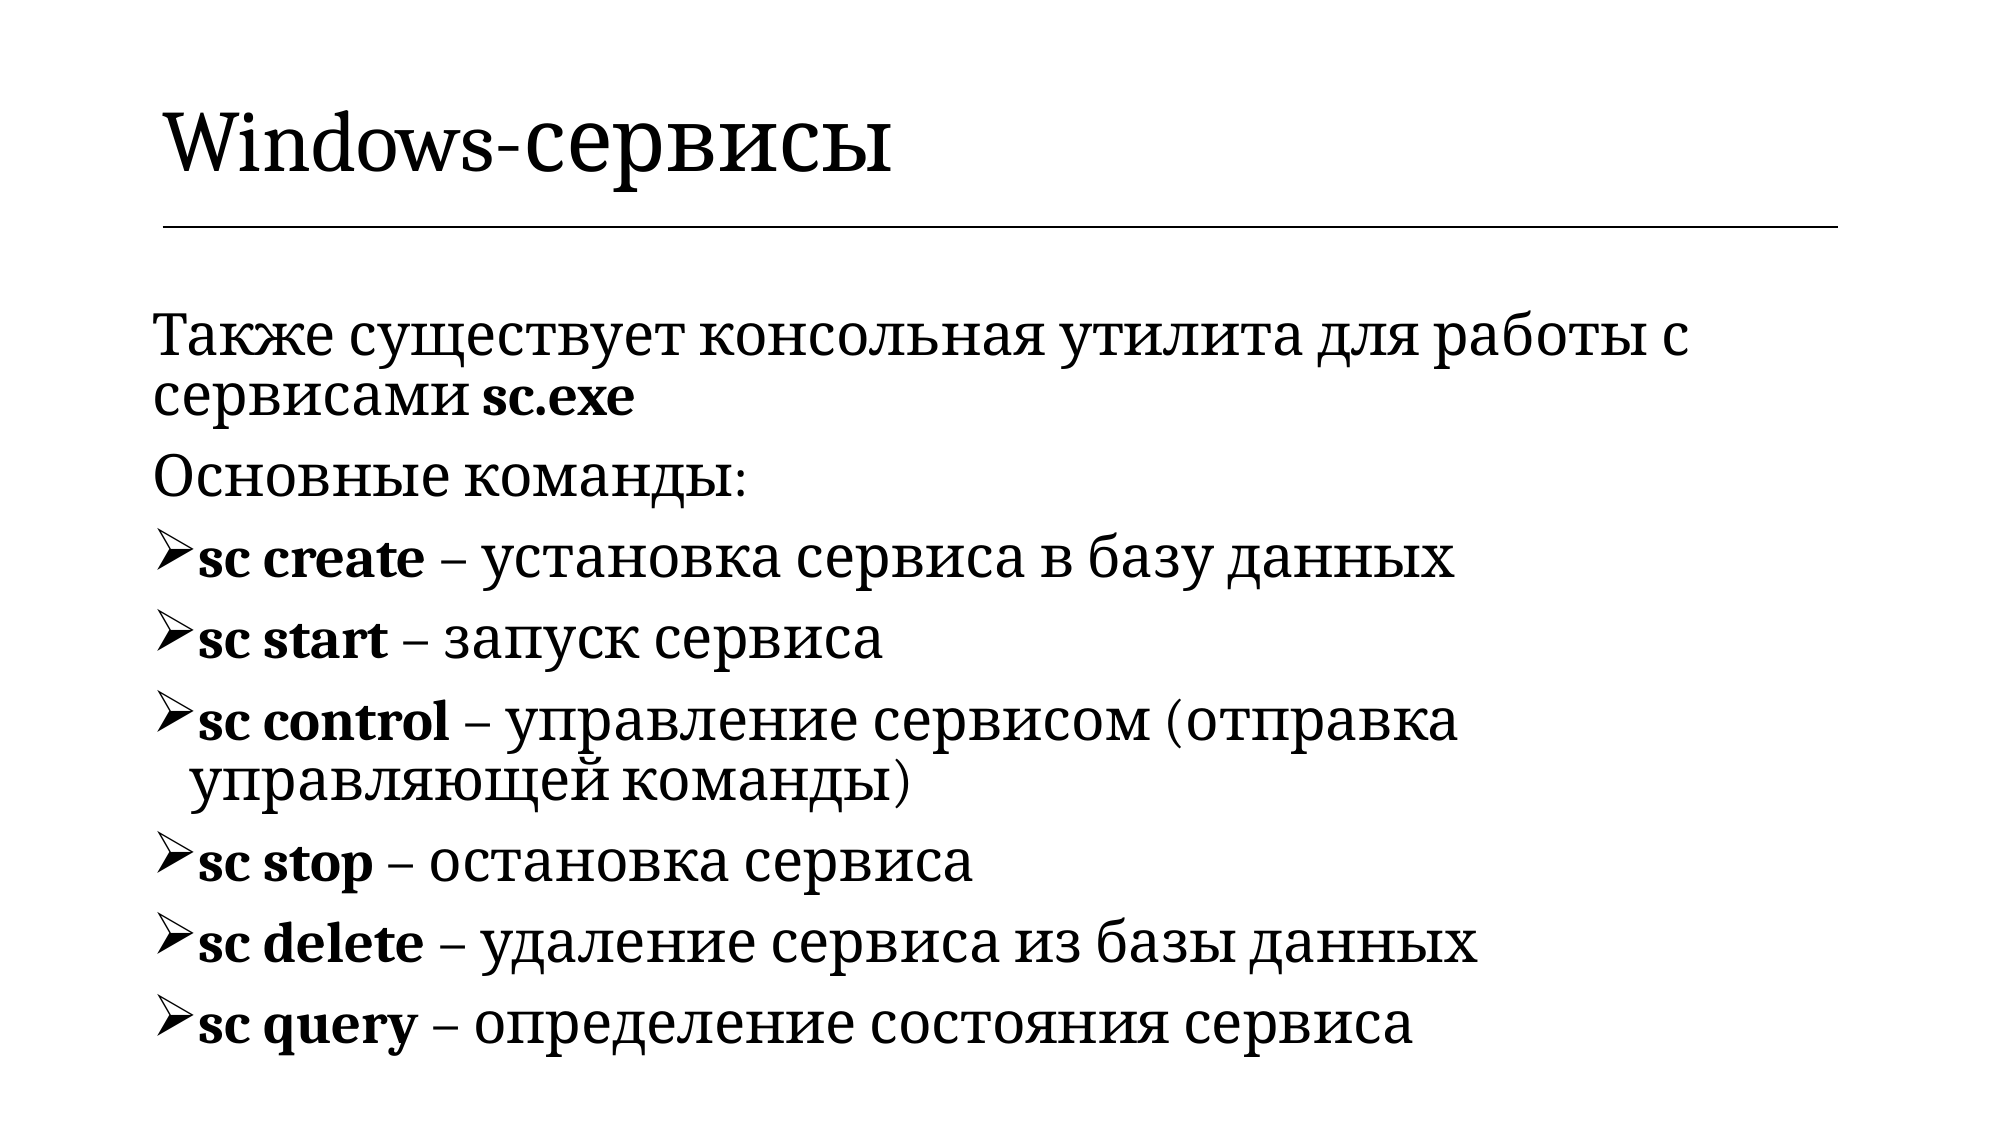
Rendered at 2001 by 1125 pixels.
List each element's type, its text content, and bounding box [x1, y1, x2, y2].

table_header Windows-сервисы [163, 60, 1838, 226]
list Также существует консольная утилита для работы с сервисами sc.exe Основные команды: sc create – установка сервиса в базу данных sc start – запуск сервиса sc control – управление сервисом (отправка управляющей команды) sc stop – остановка сервиса sc delete – удаление сервиса из базы данных sc query – определение состояния сервиса [137, 299, 1863, 1082]
